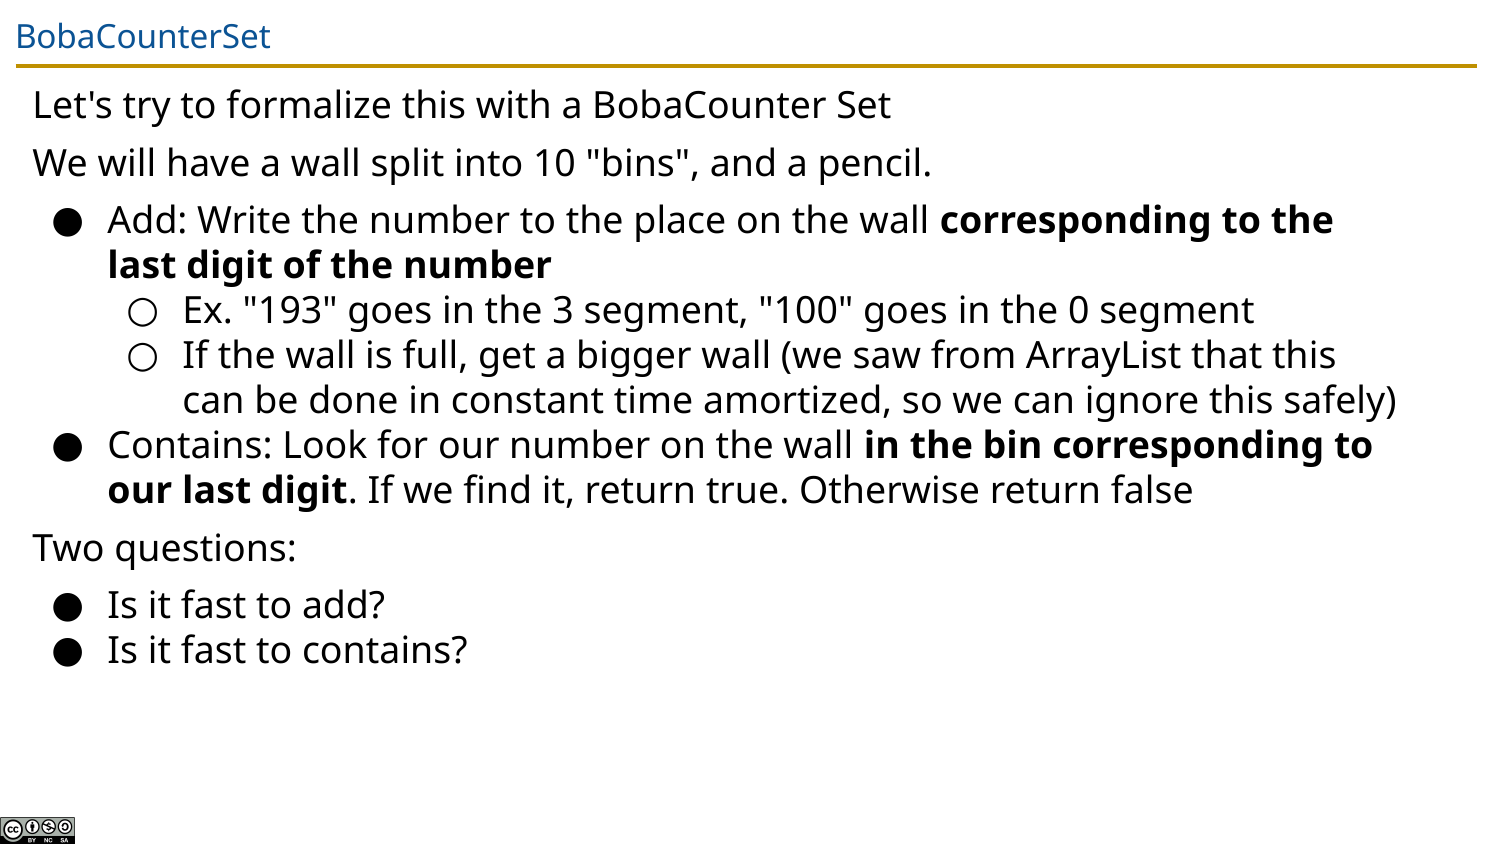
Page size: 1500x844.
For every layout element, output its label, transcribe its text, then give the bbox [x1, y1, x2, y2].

picture [0, 817, 75, 844]
title BobaCounterSet [0, 0, 1398, 65]
list Let's try to formalize this with a BobaCounter Set We will have a wall split into 10 "bins", and a pencil. Add: Write the number to the place on the wall corresponding to the last digit of the number Ex. "193" goes in the 3 segment, "100" goes in the 0 segment If the wall is full, get a bigger wall (we saw from ArrayList that this can be done in constant time amortized, so we can ignore this safely) Contains: Look for our number on the wall in the bin corresponding to our last digit. If we find it, return true. Otherwise return false Two questions: Is it fast to add? Is it fast to contains? [17, 65, 1416, 627]
